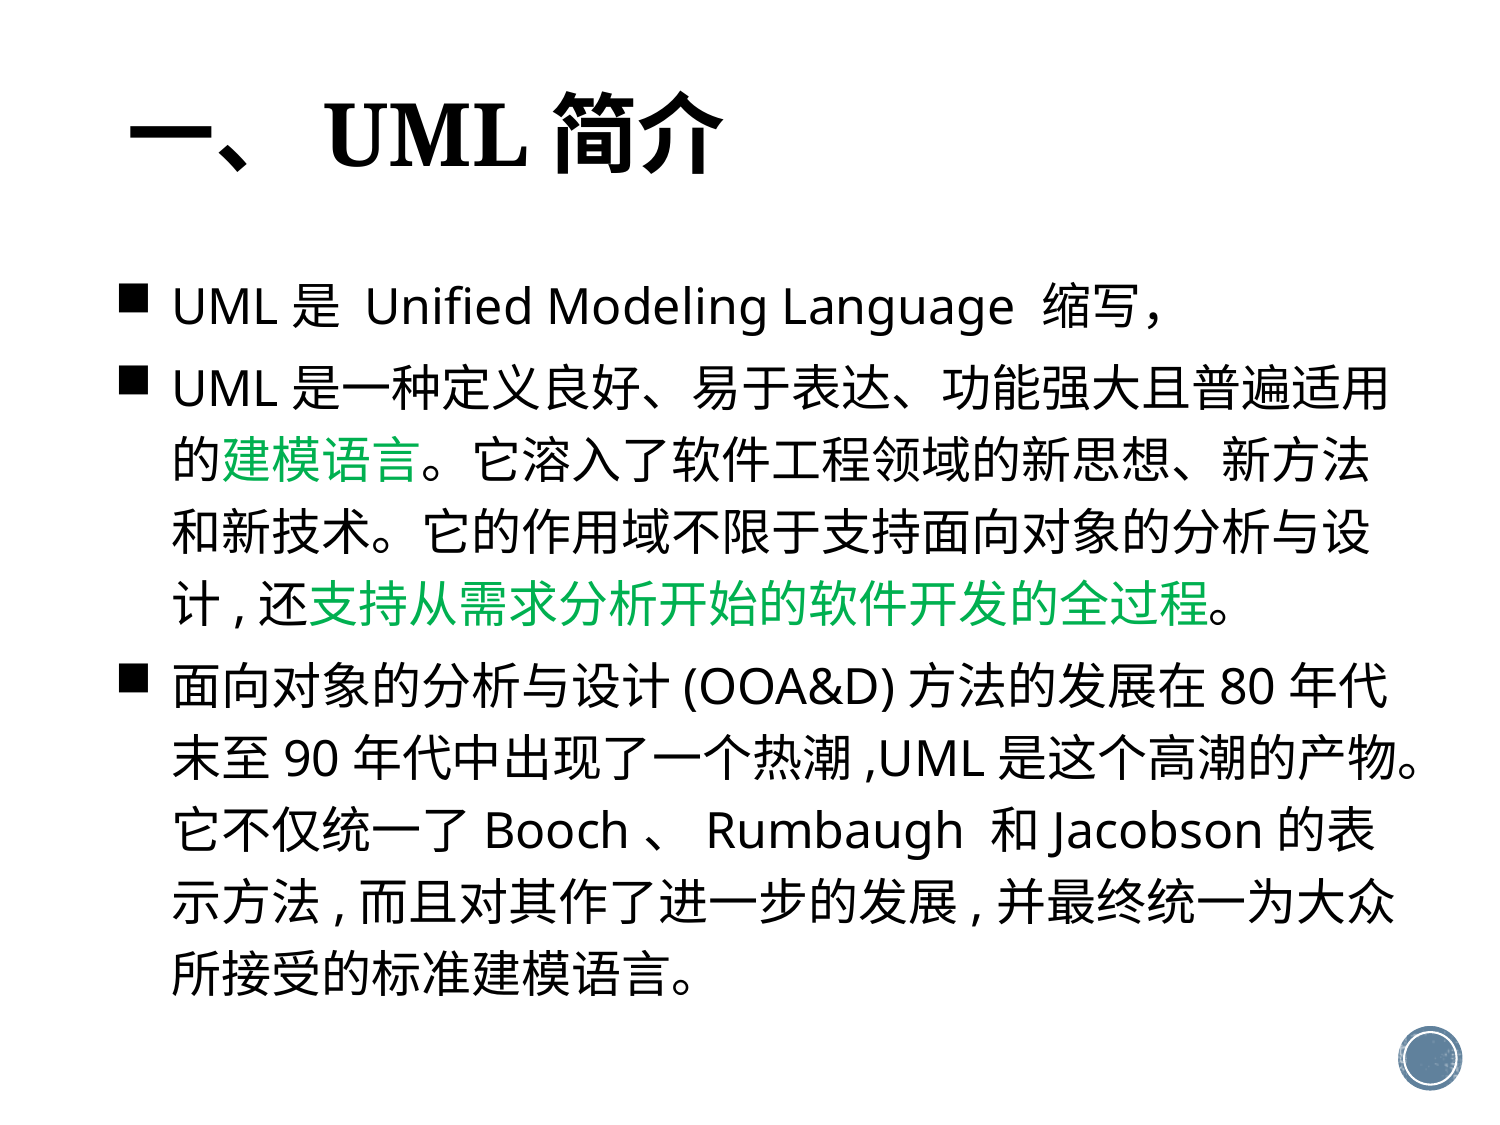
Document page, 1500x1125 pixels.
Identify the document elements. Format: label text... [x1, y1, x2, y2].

title 一、UML简介 [112, 79, 1388, 197]
text_box UML是 Unified Modeling Language 缩写， UML是一种定义良好、易于表达、功能强大且普遍适用的建模语言。它溶入了软件工程领域的新思想、新方法和新技术。它的作用域不限于支持面向对象的分析与设计,还支持从需求分析开始的软件开发的全过程。 面向对象的分析与设计(OOA&D)方法的发展在80年代末至90年代中出现了一个热潮,UML是这个高潮的产物。它不仅统一了Booch、Rumbaugh 和Jacobson的表示方法,而且对其作了进一步的发展,并最终统一为大众所接受的标准建模语言。 [99, 254, 1433, 913]
